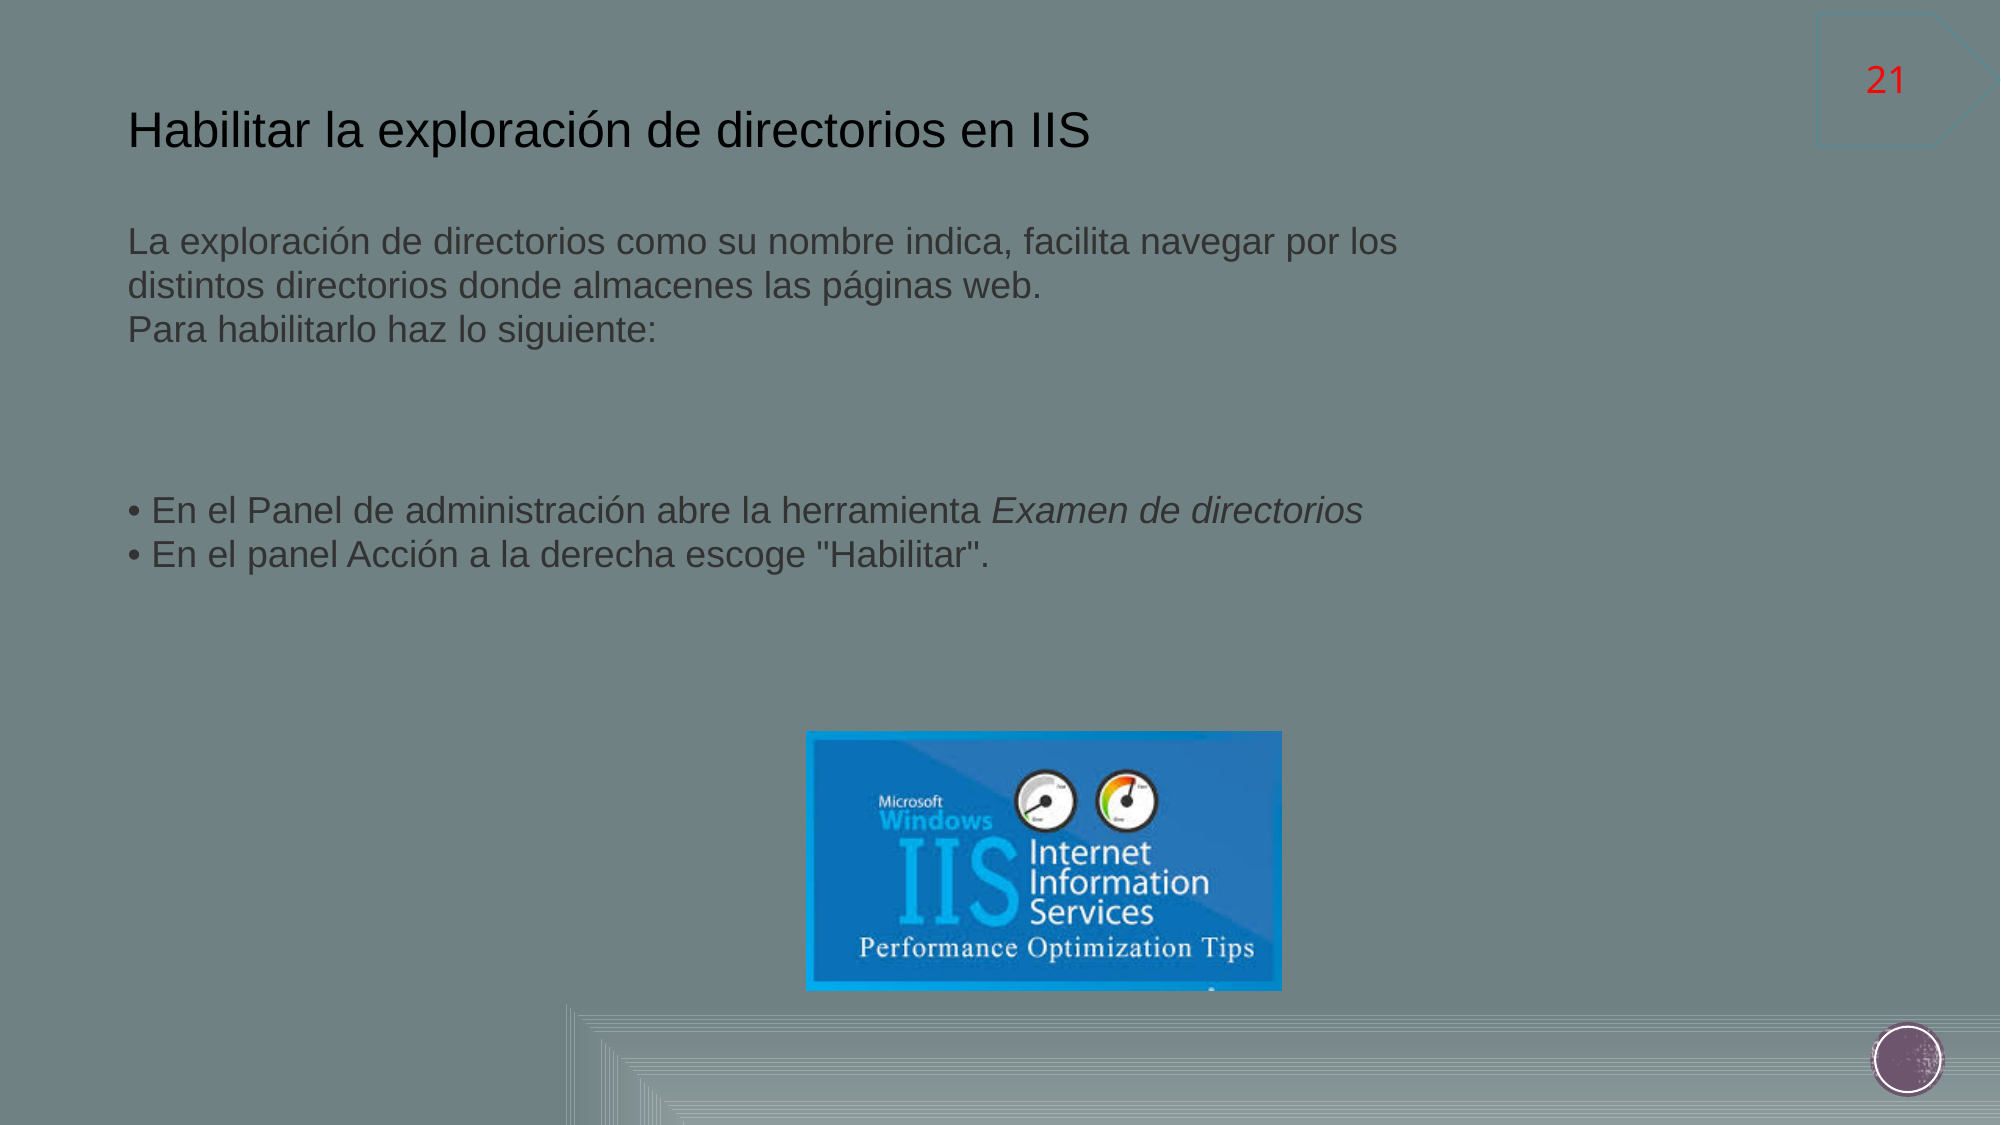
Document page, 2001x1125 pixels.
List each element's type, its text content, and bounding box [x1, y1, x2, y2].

picture [815, 731, 1282, 981]
text_box Habilitar la exploración de directorios en IIS La exploración de directorios como su nombre indica, facilita navegar por los distintos directorios donde almacenes las páginas web. Para habilitarlo haz lo siguiente: • En el Panel de administración abre la herramienta Examen de directorios • En el panel Acción a la derecha escoge "Habilitar". [112, 109, 1502, 582]
